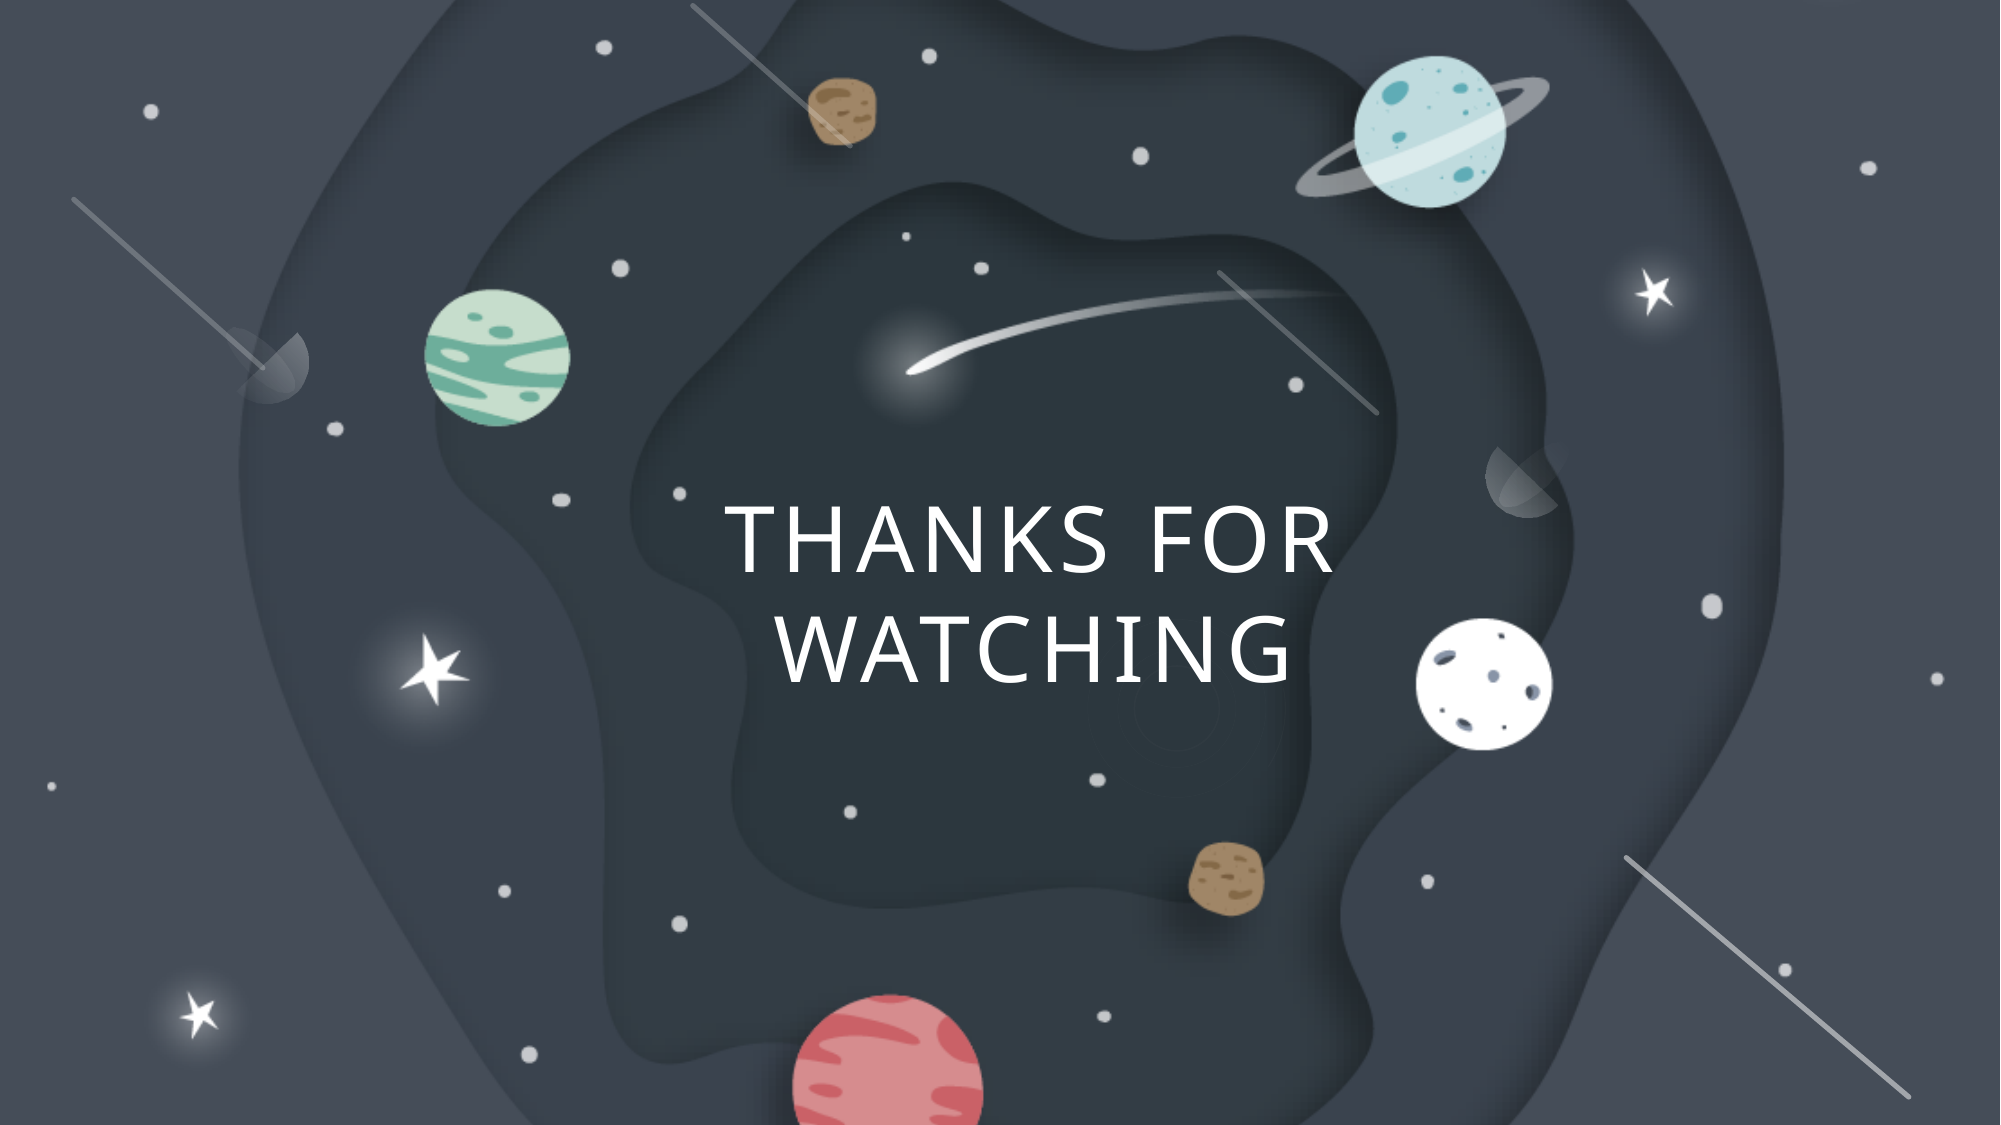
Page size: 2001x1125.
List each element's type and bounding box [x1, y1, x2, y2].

picture [10, 0, 1990, 1125]
text_box [1486, 434, 1579, 518]
text_box [73, 199, 263, 368]
text_box [692, 5, 851, 146]
text_box [1219, 272, 1377, 414]
text_box [215, 320, 309, 404]
text_box [1068, 599, 1286, 817]
text_box [1626, 857, 1909, 1097]
